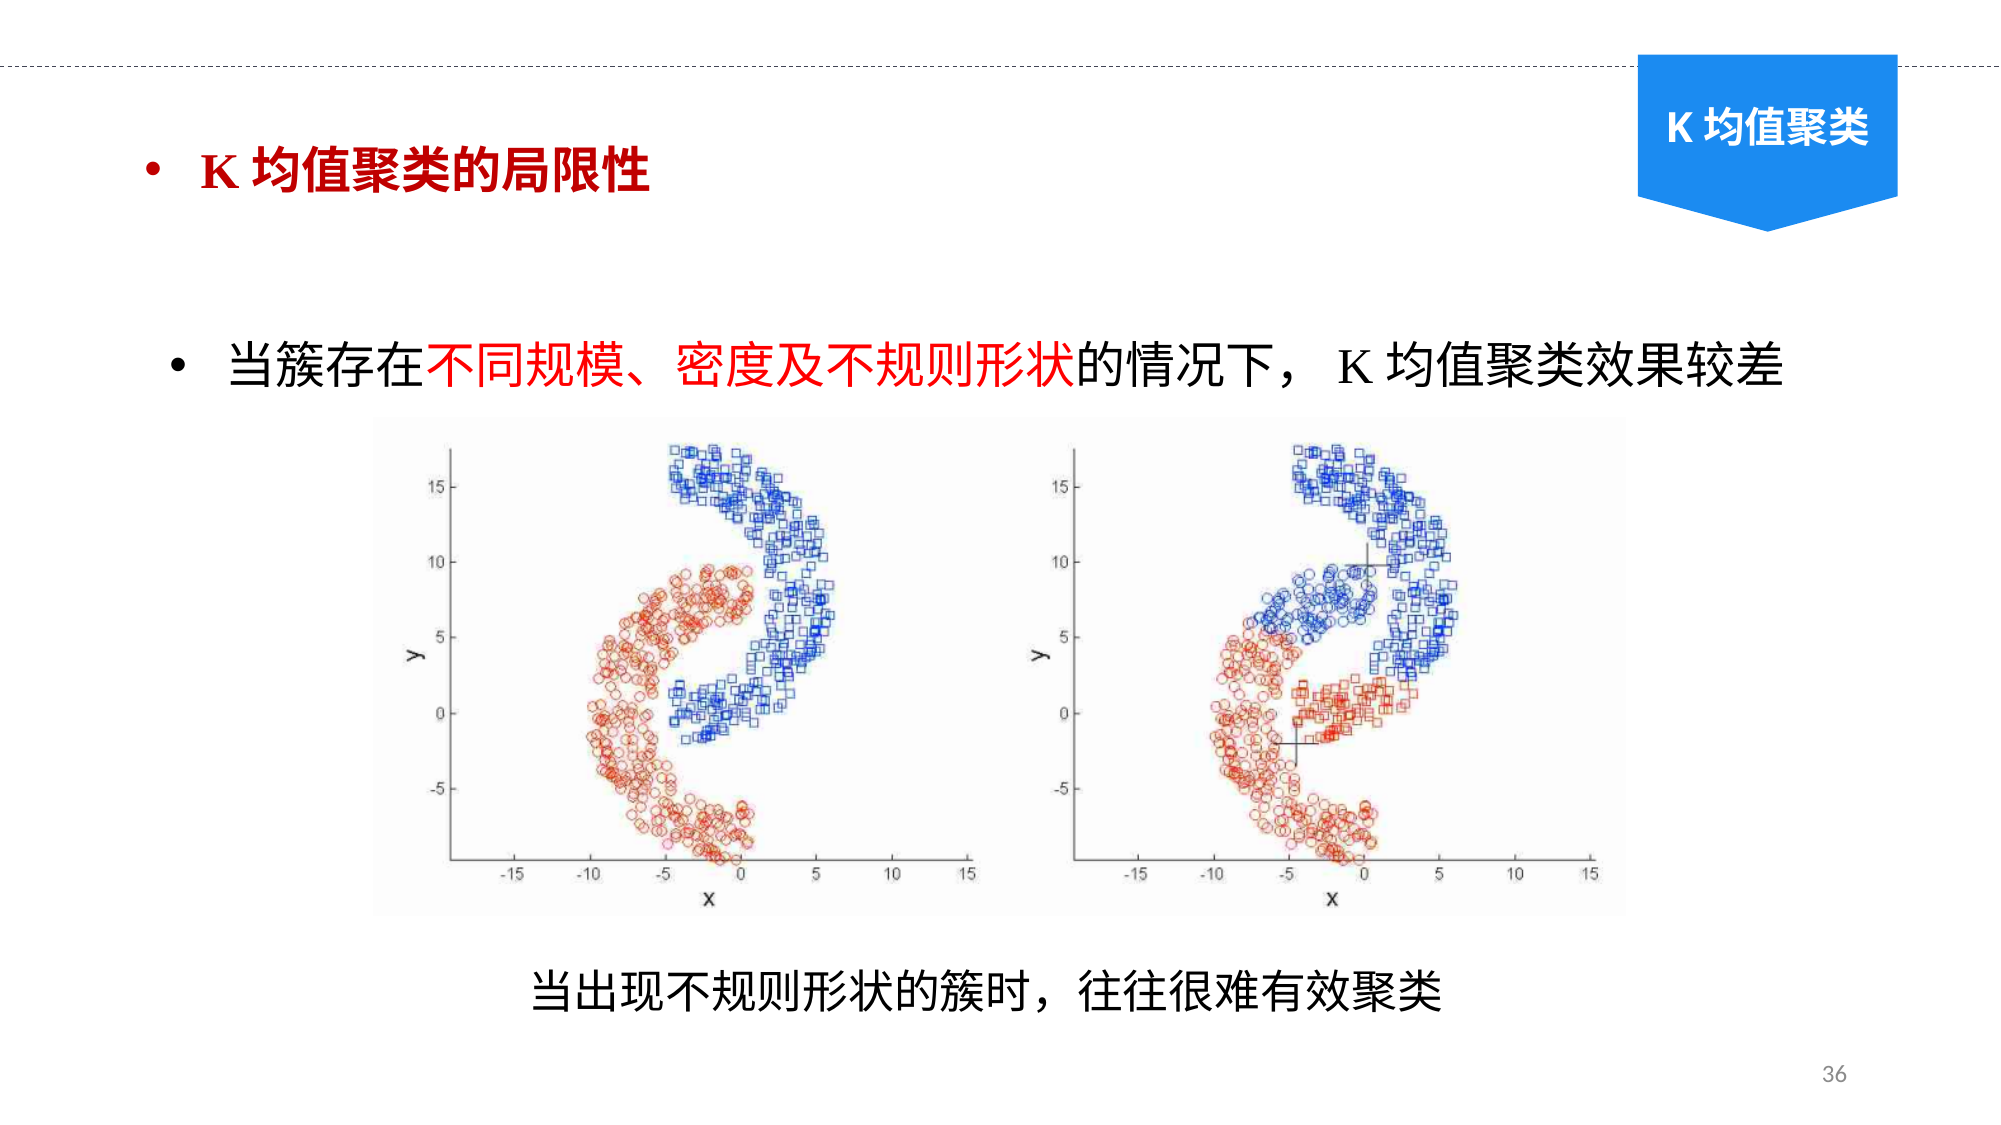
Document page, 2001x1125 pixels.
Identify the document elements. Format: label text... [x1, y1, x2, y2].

text_box 当簇存在不同规模、密度及不规则形状的情况下，K均值聚类效果较差 [79, 296, 1893, 402]
text_box 当出现不规则形状的簇时，往往很难有效聚类 [513, 955, 1459, 1026]
text_box [1636, 67, 1899, 124]
picture [373, 417, 1626, 931]
text_box K均值聚类 [1650, 93, 1885, 124]
text_box [1636, 53, 1899, 66]
slide_number 36 [1412, 1042, 1863, 1103]
text_box [1669, 206, 1866, 233]
text_box K均值聚类的局限性 [54, 124, 1946, 206]
